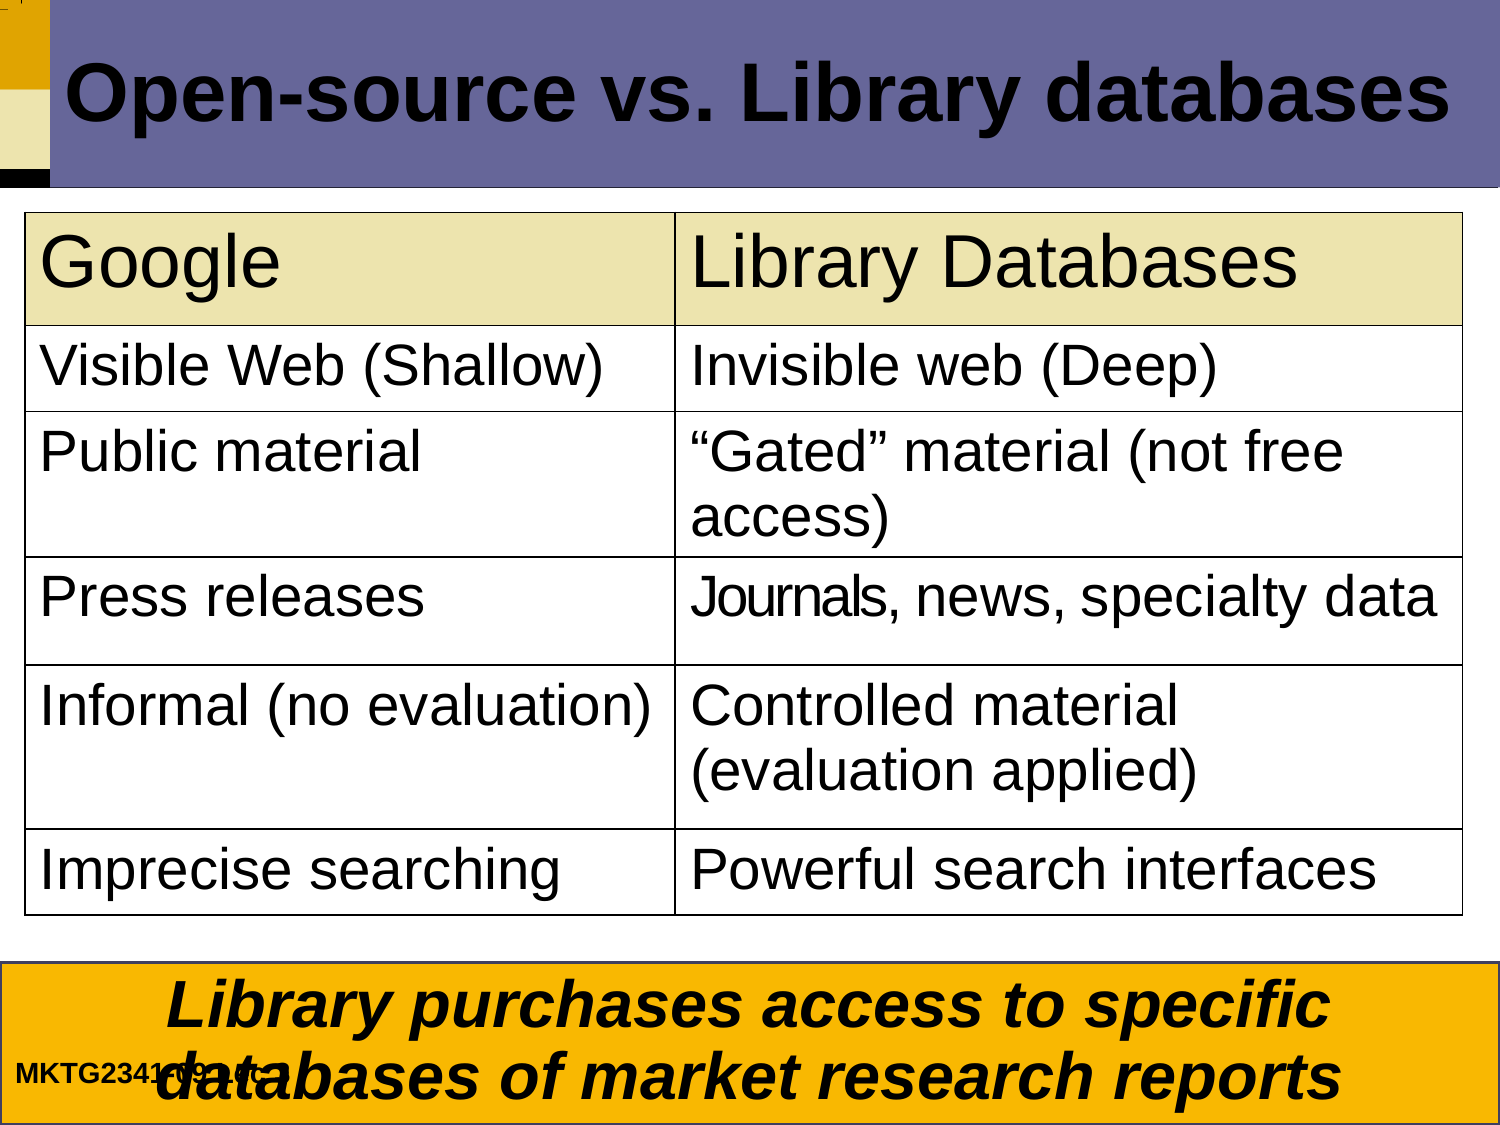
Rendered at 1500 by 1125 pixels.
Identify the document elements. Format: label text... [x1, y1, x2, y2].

table_cell Informal (no evaluation) [26, 666, 674, 828]
table_cell Visible Web (Shallow) [26, 326, 674, 411]
table_header Google [26, 213, 674, 325]
slide_number MKTG2341-09 Lec 3 [0, 1046, 351, 1125]
picture [0, 0, 50, 188]
table_cell Controlled material (evaluation applied) [676, 666, 1462, 828]
table_cell Press releases [26, 558, 674, 664]
text_box Library purchases access to specific databases of market research reports [0, 962, 1500, 1125]
table_cell Imprecise searching [26, 830, 674, 914]
table_header Library Databases [676, 213, 1462, 325]
table_cell “Gated” material (not free access) [676, 412, 1462, 556]
table_cell Journals, news, specialty data [676, 558, 1462, 664]
table_cell Invisible web (Deep) [676, 326, 1462, 411]
table_cell Powerful search interfaces [676, 830, 1462, 914]
table_cell Public material [26, 412, 674, 556]
text_box Open-source vs. Library databases [49, 37, 1475, 138]
